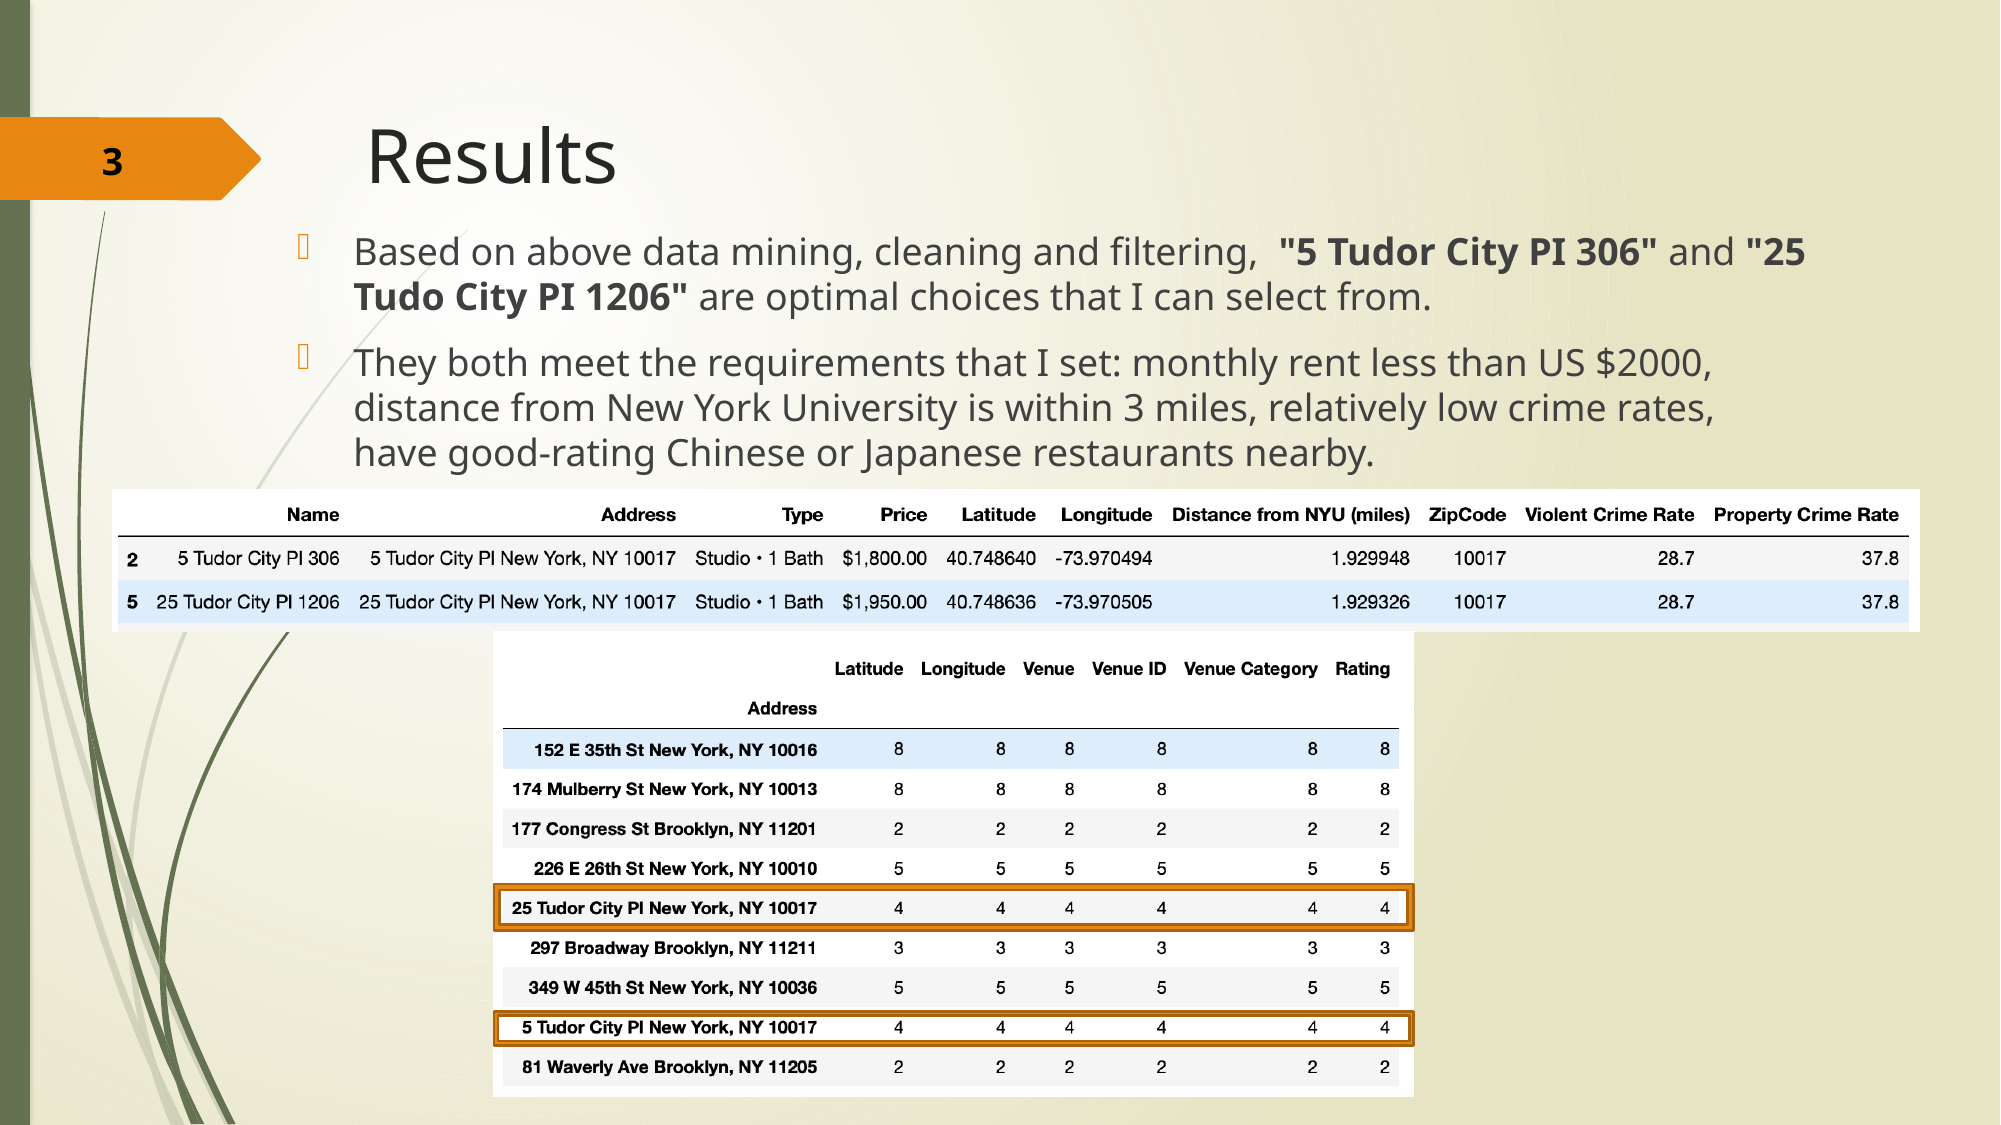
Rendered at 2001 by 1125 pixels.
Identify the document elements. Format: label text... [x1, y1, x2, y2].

text_box 3 [87, 130, 139, 191]
text_box Results [350, 100, 923, 207]
picture [112, 489, 1920, 1098]
text_box Based on above data mining, cleaning and filtering, "5 Tudor City PI 306" and "25 Tudo City PI 1206" are optimal choices that I can select from. They both meet the requirements that I set: monthly rent less than US $2000, distance from New York University is within 3 miles, relatively low crime rates, have good-rating Chinese or Japanese restaurants nearby. [282, 220, 1824, 348]
